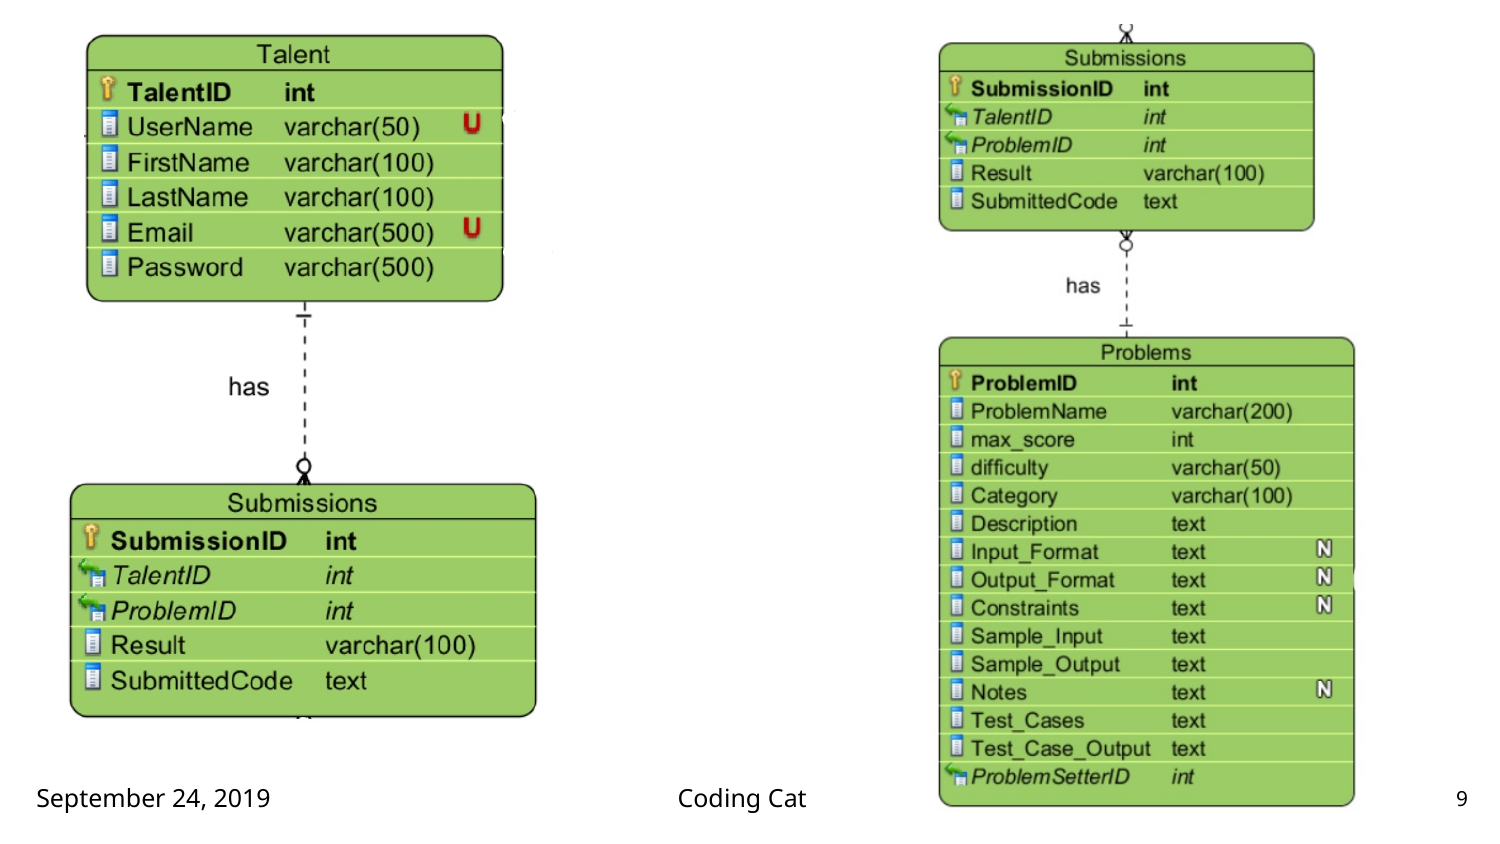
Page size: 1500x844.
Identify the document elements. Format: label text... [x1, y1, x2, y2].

slide_number 9 [1392, 767, 1483, 833]
picture [44, 24, 553, 744]
text_box September 24, 2019 [20, 767, 287, 833]
picture [922, 24, 1366, 819]
text_box Coding Cat [609, 767, 876, 833]
